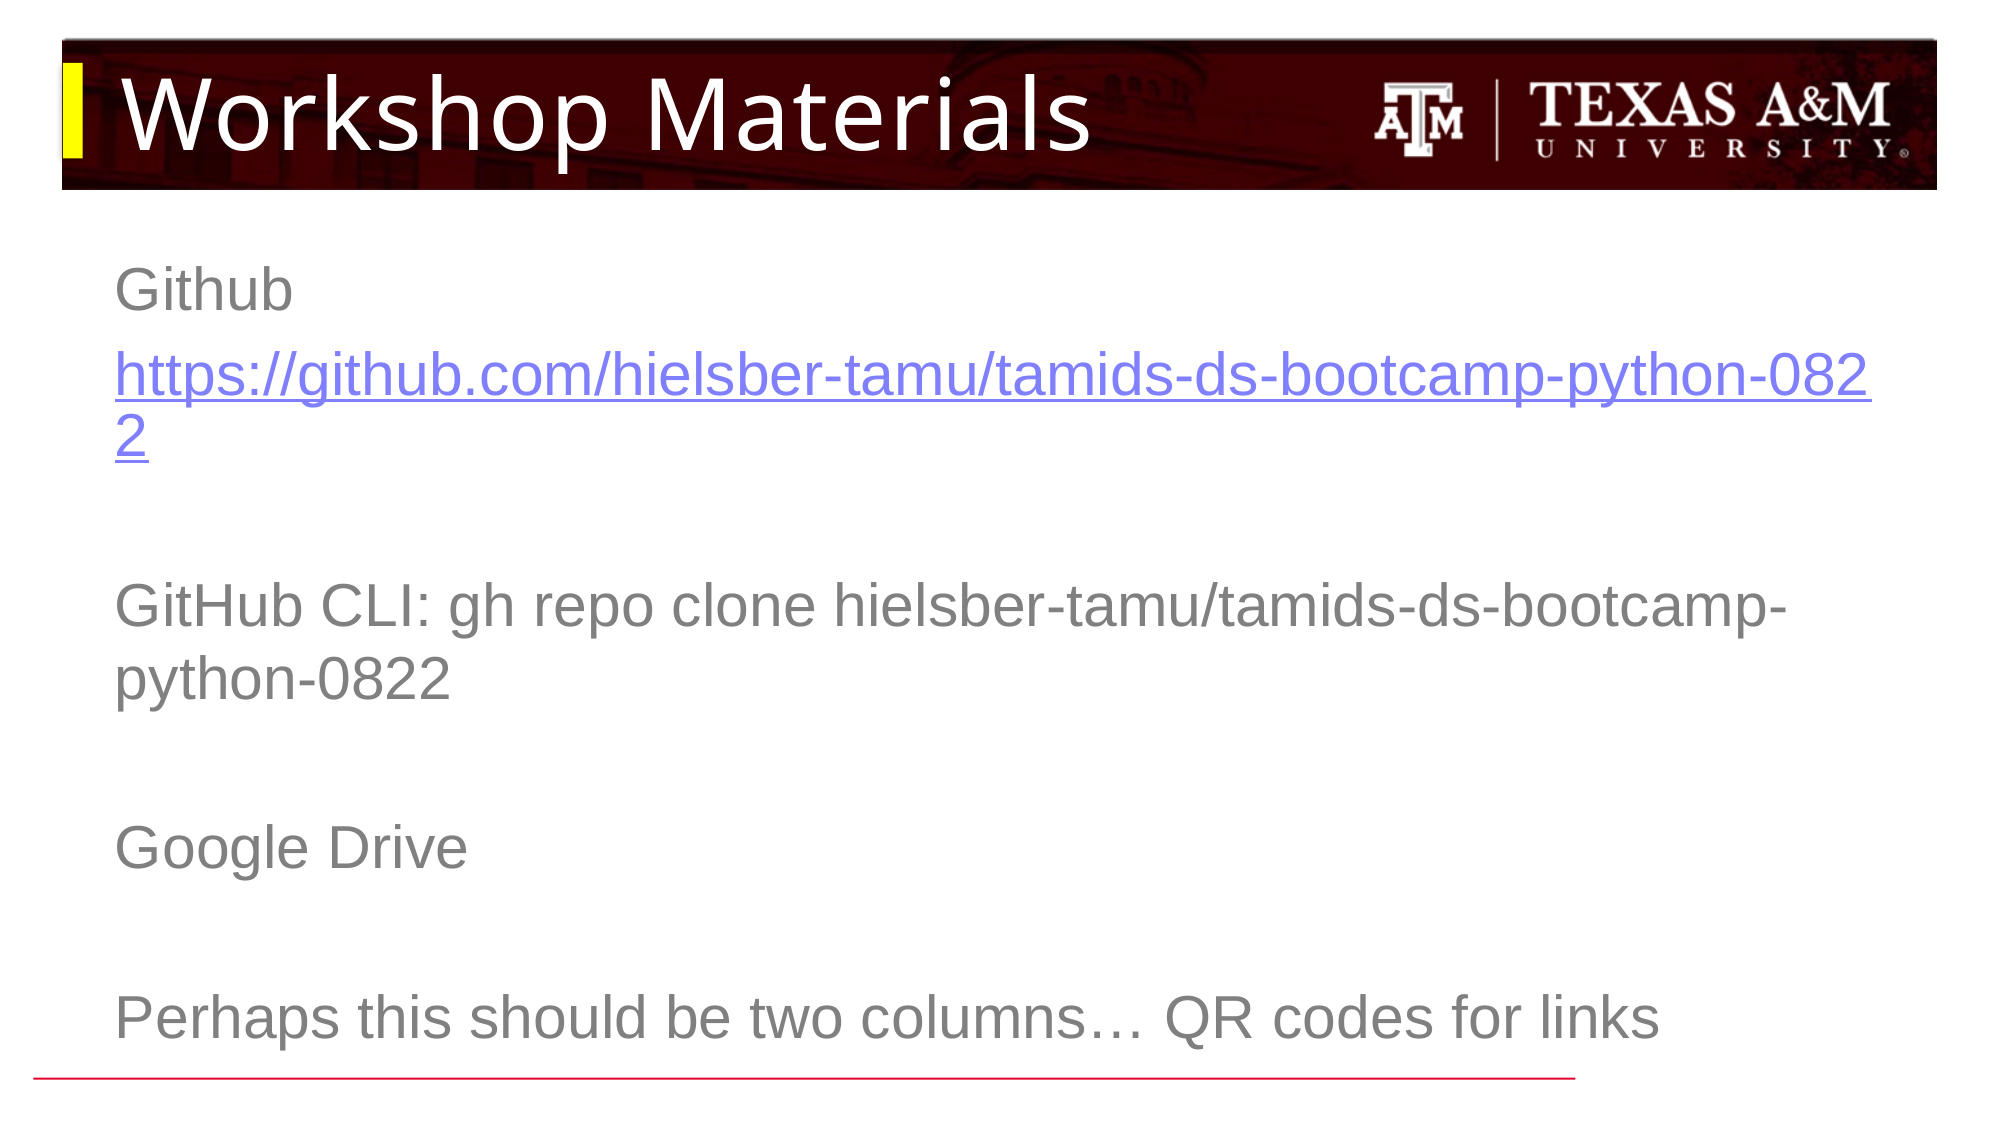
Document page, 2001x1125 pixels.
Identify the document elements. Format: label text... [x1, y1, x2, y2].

title Workshop Materials [105, 16, 1367, 205]
list Github https://github.com/hielsber-tamu/tamids-ds-bootcamp-python-0822 GitHub CLI: gh repo clone hielsber-tamu/tamids-ds-bootcamp-python-0822 Google Drive Perhaps this should be two columns… QR codes for links [99, 242, 1900, 1005]
picture [62, 37, 105, 190]
picture [1367, 37, 1937, 190]
